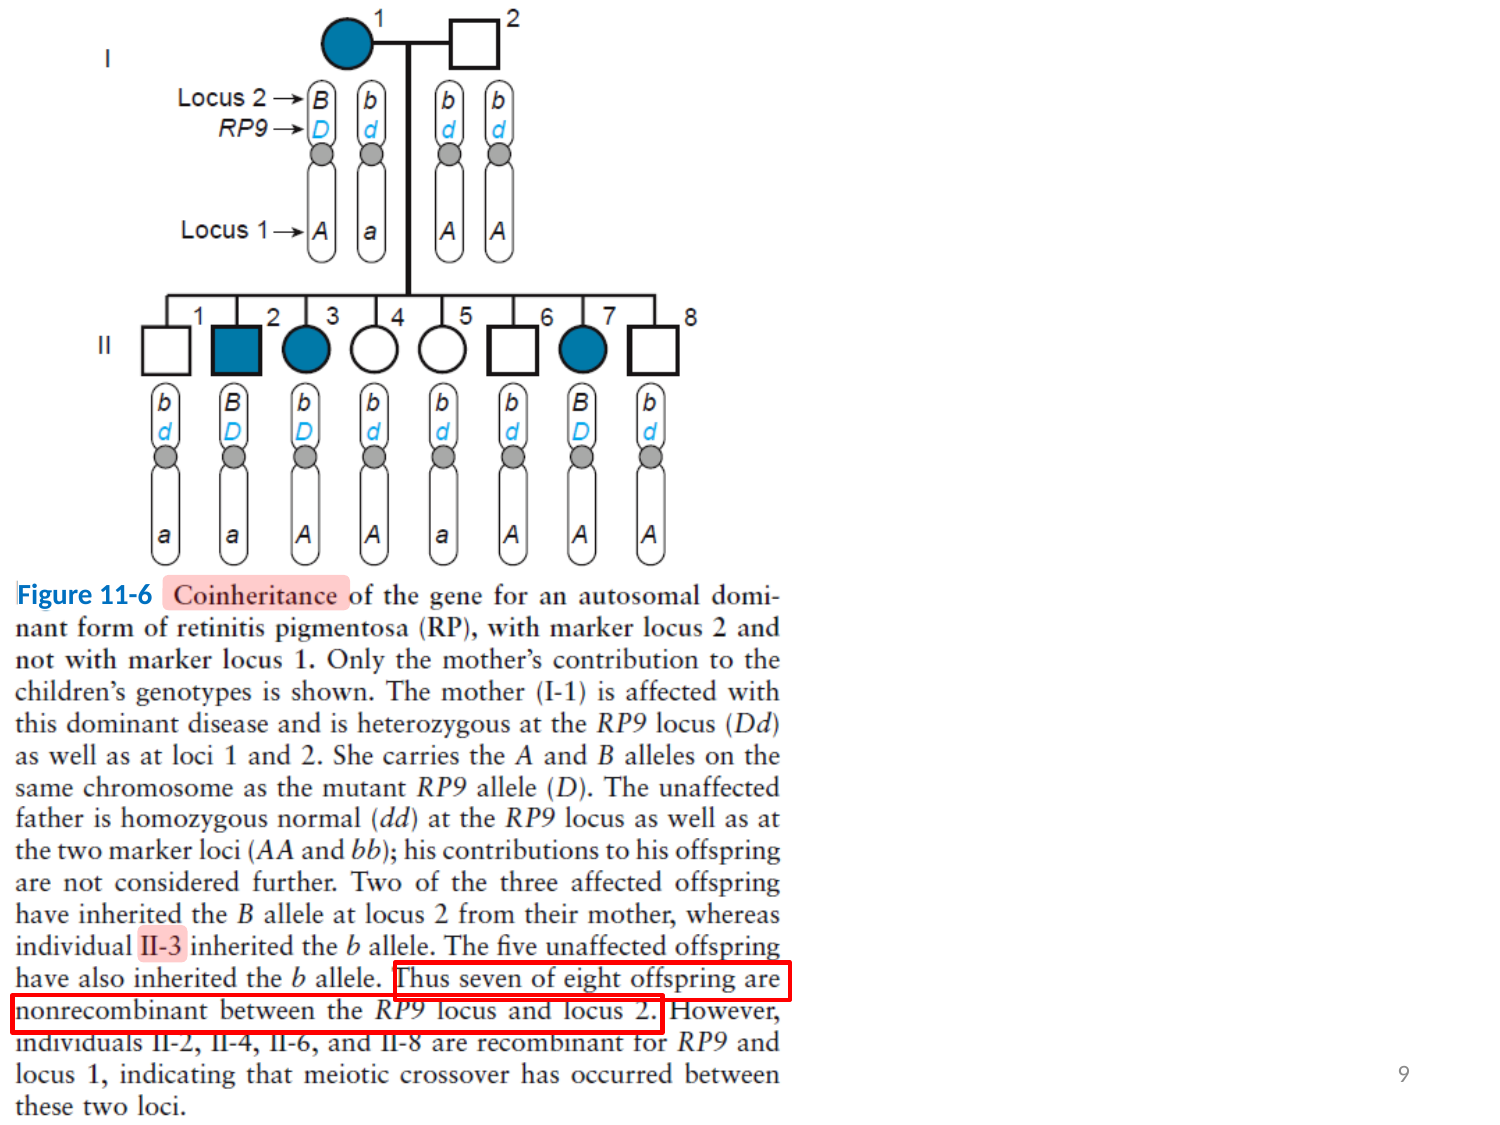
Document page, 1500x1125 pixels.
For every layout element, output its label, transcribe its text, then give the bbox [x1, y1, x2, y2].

slide_number 9 [1074, 1042, 1425, 1103]
picture [0, 0, 791, 1124]
